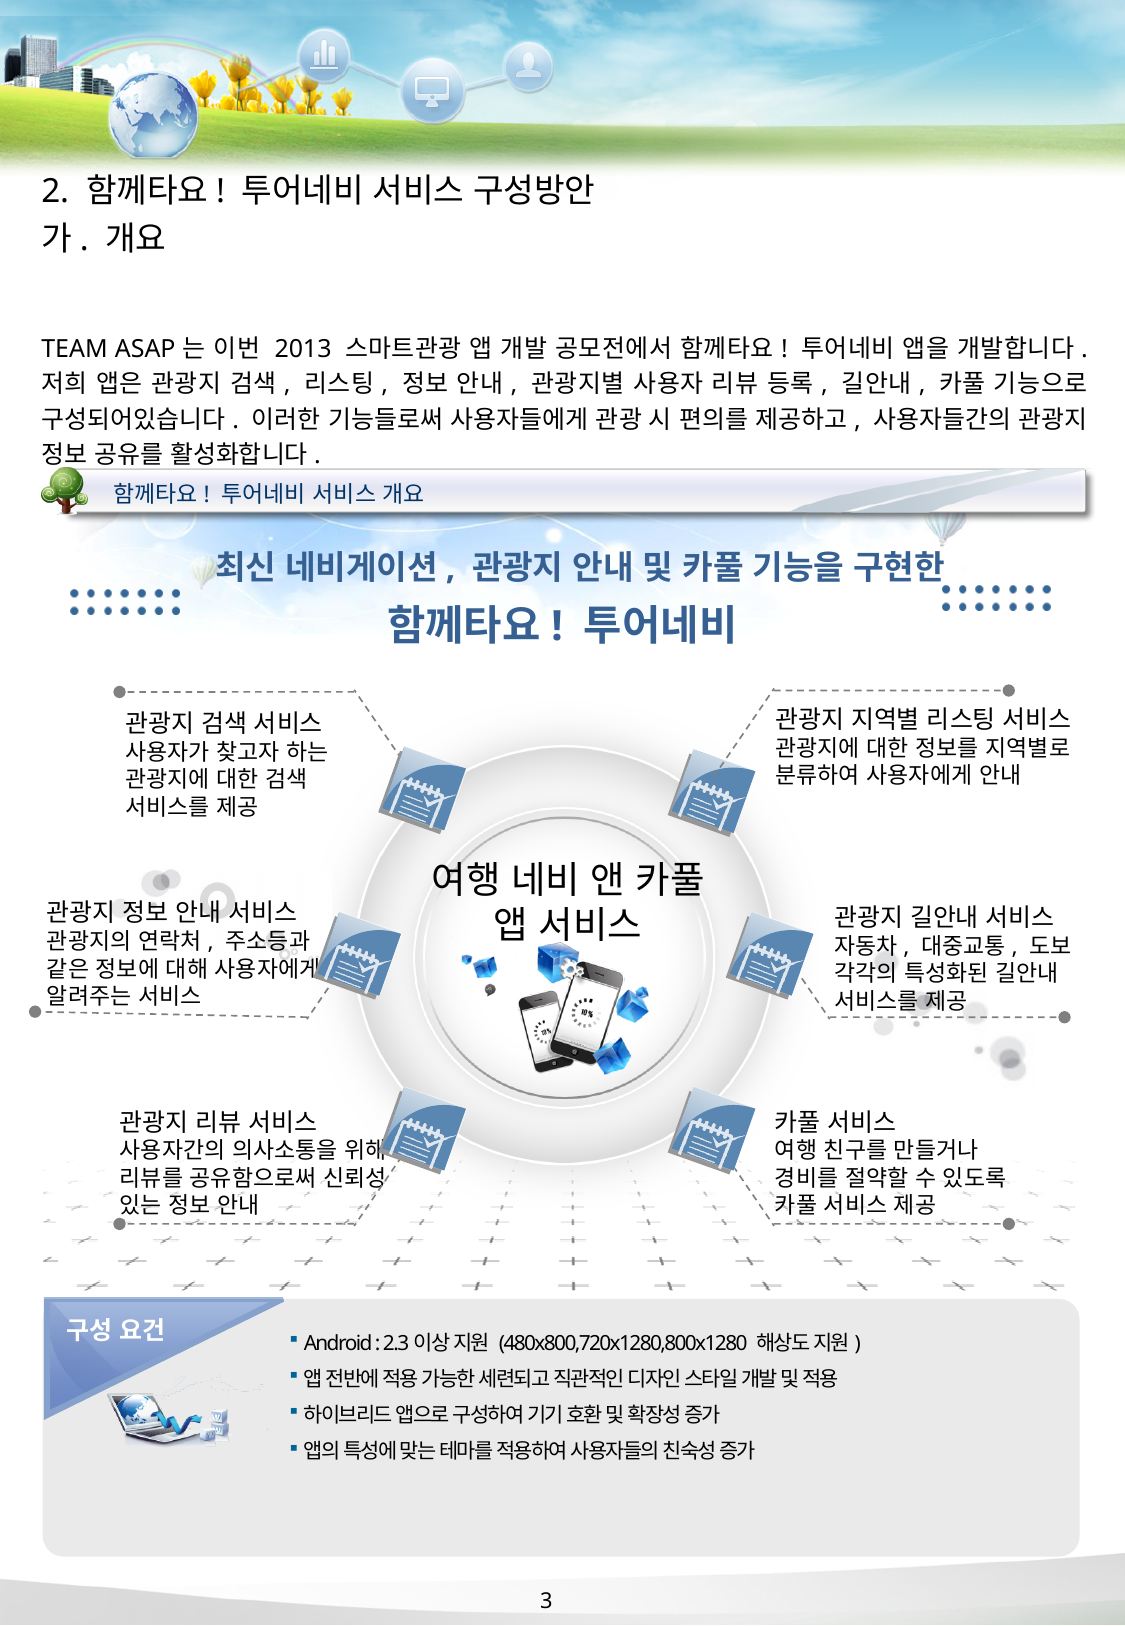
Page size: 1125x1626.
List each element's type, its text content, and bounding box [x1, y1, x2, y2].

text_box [421, 1111, 708, 1218]
text_box 2. 함께타요! 투어네비 서비스 구성방안 가. 개요 [41, 161, 1037, 258]
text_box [119, 689, 415, 821]
picture [0, 0, 1125, 505]
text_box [34, 895, 368, 1020]
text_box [713, 1105, 1042, 1227]
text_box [768, 900, 1089, 1020]
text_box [863, 1028, 1081, 1090]
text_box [674, 758, 747, 834]
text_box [312, 694, 820, 1103]
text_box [732, 920, 805, 996]
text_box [0, 505, 1125, 651]
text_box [41, 466, 1097, 524]
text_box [385, 755, 458, 831]
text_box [119, 1105, 415, 1227]
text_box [433, 855, 704, 1103]
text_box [674, 1095, 747, 1171]
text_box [385, 1095, 458, 1171]
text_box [100, 858, 333, 894]
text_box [42, 1298, 1090, 1557]
picture [0, 651, 1125, 1625]
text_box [713, 688, 1077, 790]
text_box TEAM ASAP는 이번 2013 스마트관광 앱 개발 공모전에서 함께타요! 투어네비 앱을 개발합니다. 저희 앱은 관광지 검색, 리스팅, 정보 안내, 관광지별 사용자 리뷰 등록, 길안내, 카풀 기능으로 구성되어있습니다. 이러한 기능들로써 사용자들에게 관광 시 편의를 제공하고, 사용자들간의 관광지 정보 공유를 활성화합니다. [41, 321, 1088, 465]
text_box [320, 920, 393, 996]
